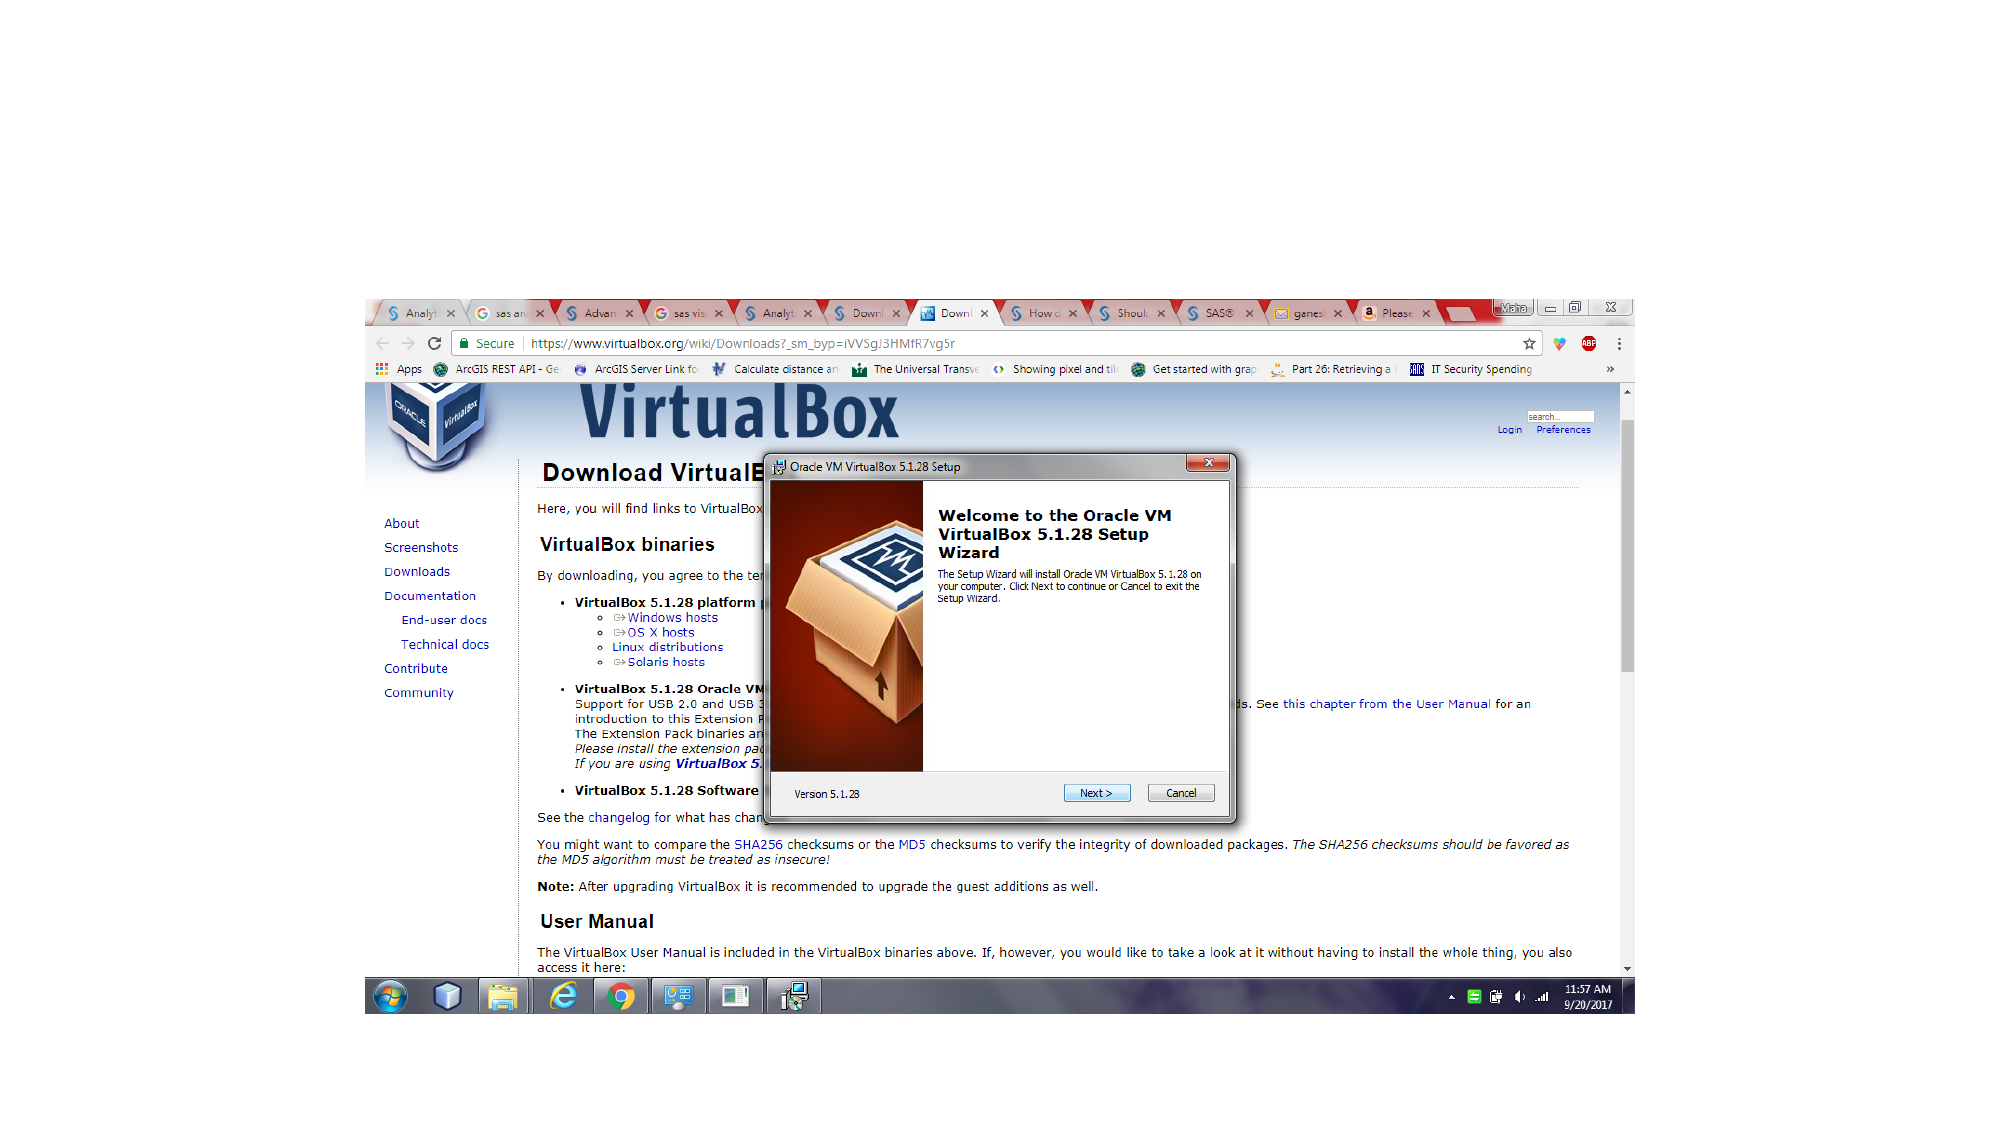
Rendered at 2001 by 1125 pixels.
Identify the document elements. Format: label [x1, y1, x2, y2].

list [365, 299, 1635, 1014]
